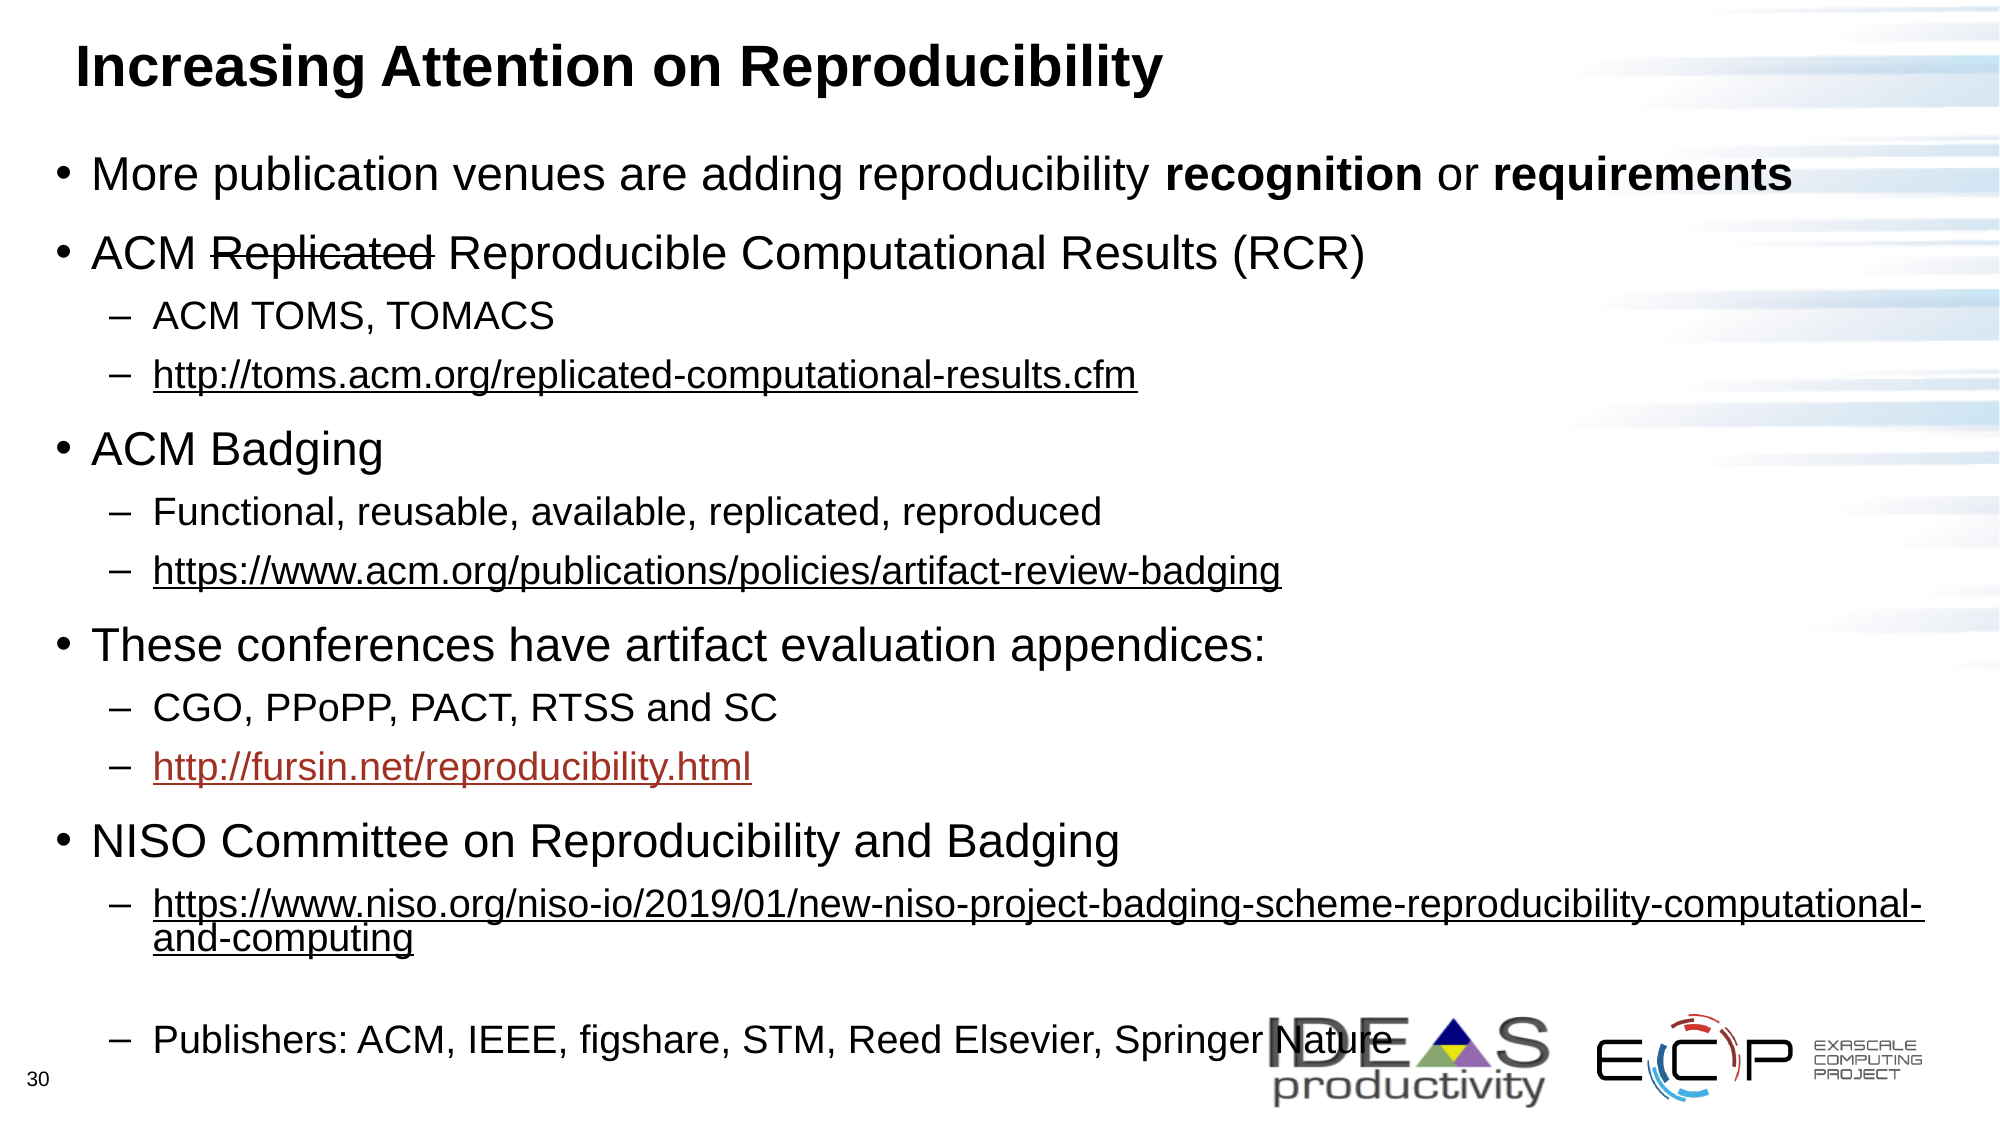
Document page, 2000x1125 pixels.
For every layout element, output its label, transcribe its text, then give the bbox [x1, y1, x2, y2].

list More publication venues are adding reproducibility recognition or requirements ACM Replicated Reproducible Computational Results (RCR) ACM TOMS, TOMACS http://toms.acm.org/replicated-computational-results.cfm ACM Badging Functional, reusable, available, replicated, reproduced https://www.acm.org/publications/policies/artifact-review-badging These conferences have artifact evaluation appendices: CGO, PPoPP, PACT, RTSS and SC http://fursin.net/reproducibility.html NISO Committee on Reproducibility and Badging https://www.niso.org/niso-io/2019/01/new-niso-project-badging-scheme-reproducibility-computational-and-computing Publishers: ACM, IEEE, figshare, STM, Reed Elsevier, Springer Nature [40, 142, 1960, 1037]
picture [1531, 0, 2000, 669]
title Increasing Attention on Reproducibility [60, 31, 1910, 120]
picture [1597, 1037, 1922, 1102]
picture [1257, 1037, 1560, 1115]
